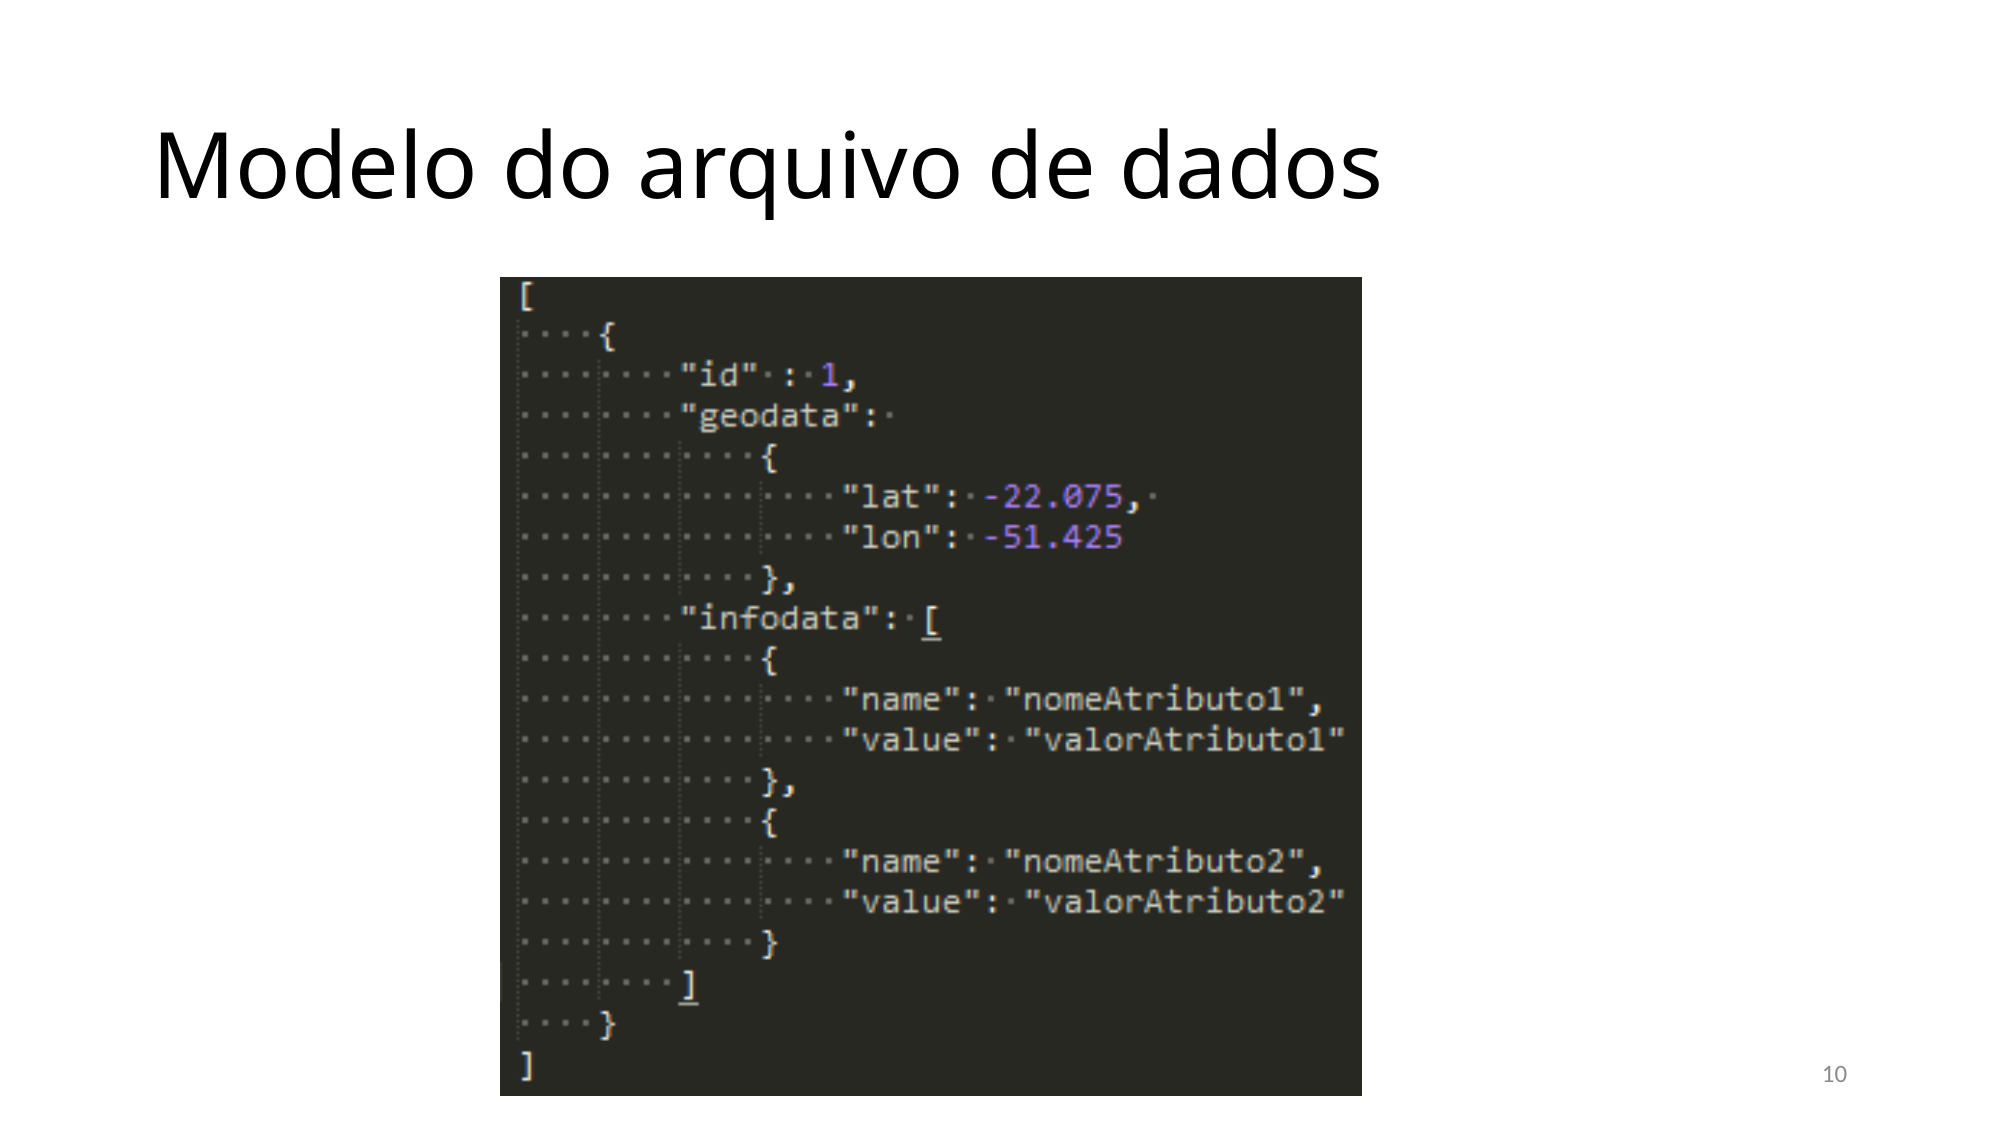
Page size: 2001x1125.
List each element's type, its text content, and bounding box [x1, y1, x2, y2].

title Modelo do arquivo de dados [137, 59, 1863, 278]
picture [500, 277, 1362, 1096]
slide_number 10 [1412, 1042, 1863, 1103]
